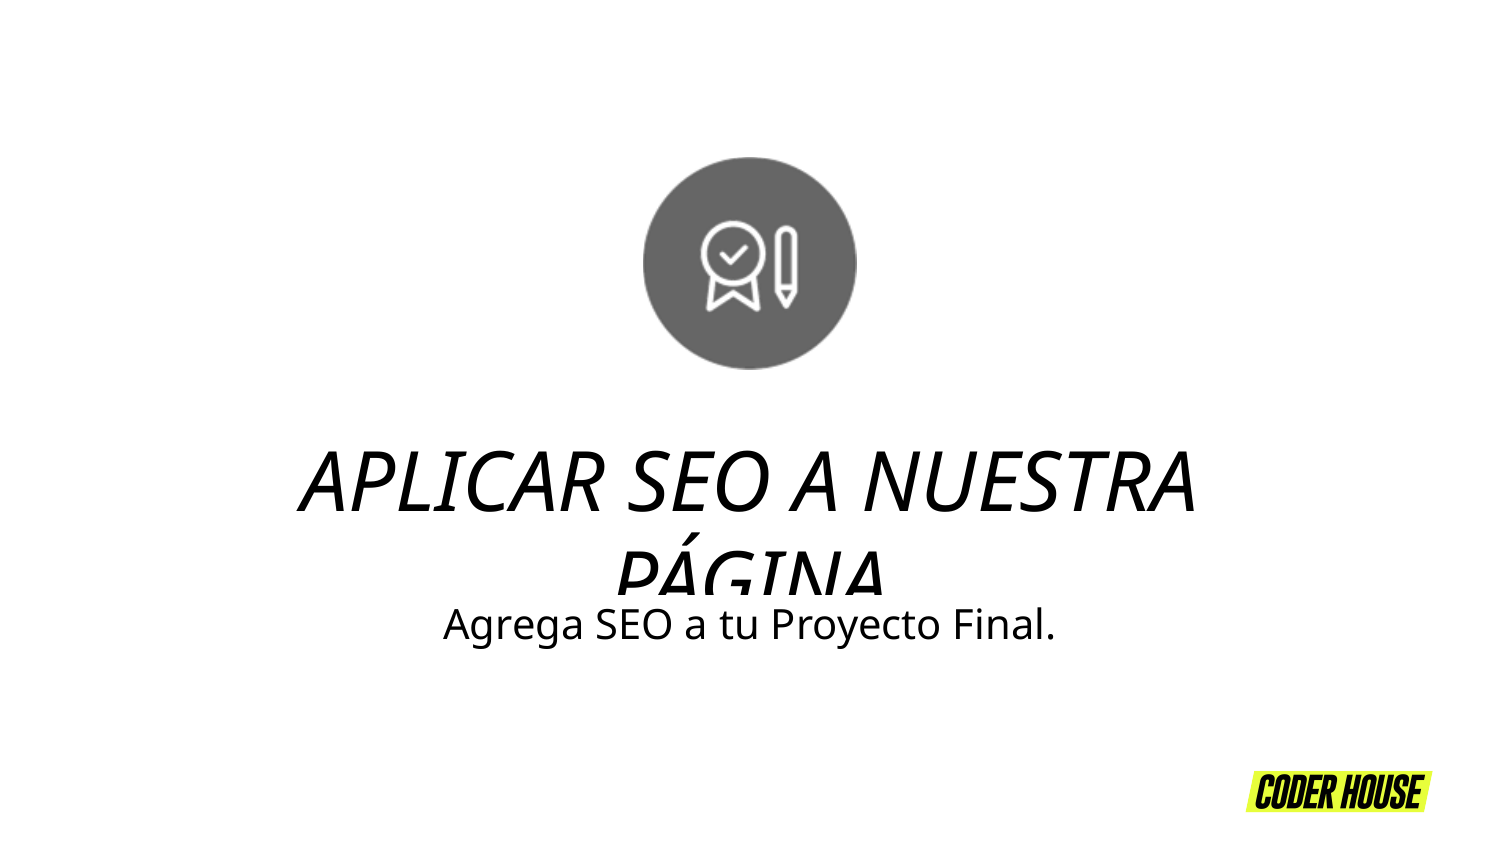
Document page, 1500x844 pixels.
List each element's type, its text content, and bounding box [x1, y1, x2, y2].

picture [643, 156, 857, 370]
text_box APLICAR SEO A NUESTRA PÁGINA [236, 413, 1264, 575]
text_box Agrega SEO a tu Proyecto Final. [153, 575, 1346, 721]
picture [1241, 764, 1437, 819]
